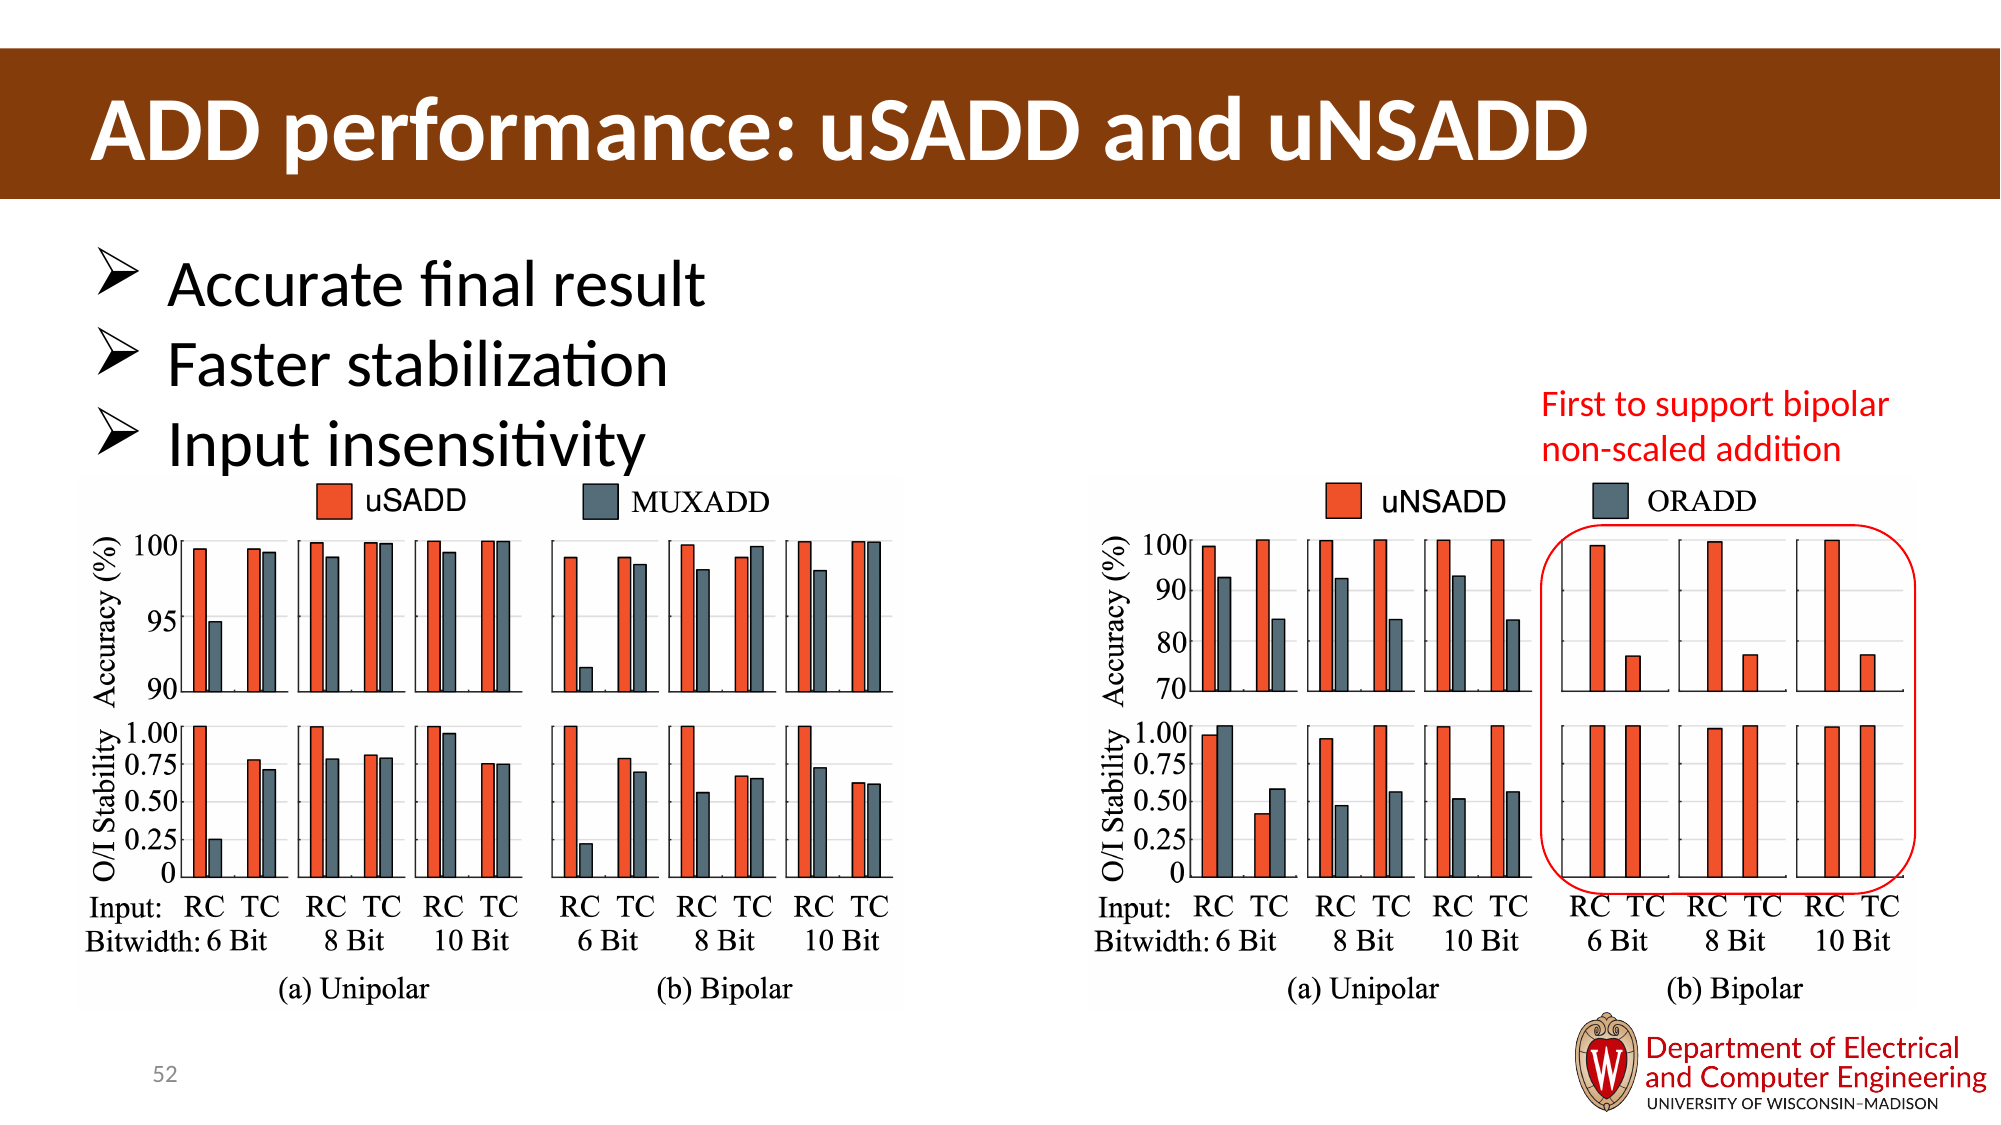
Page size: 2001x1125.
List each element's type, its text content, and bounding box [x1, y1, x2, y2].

picture [77, 476, 903, 1010]
text_box ADD performance: uSADD and uNSADD [0, 47, 2000, 200]
text_box First to support bipolar non-scaled addition [1541, 378, 1919, 469]
text_box Accurate final result Faster stabilization Input insensitivity [77, 232, 1993, 1093]
picture [1554, 989, 2001, 1125]
picture [1088, 476, 1916, 1011]
slide_number 52 [137, 1042, 588, 1103]
